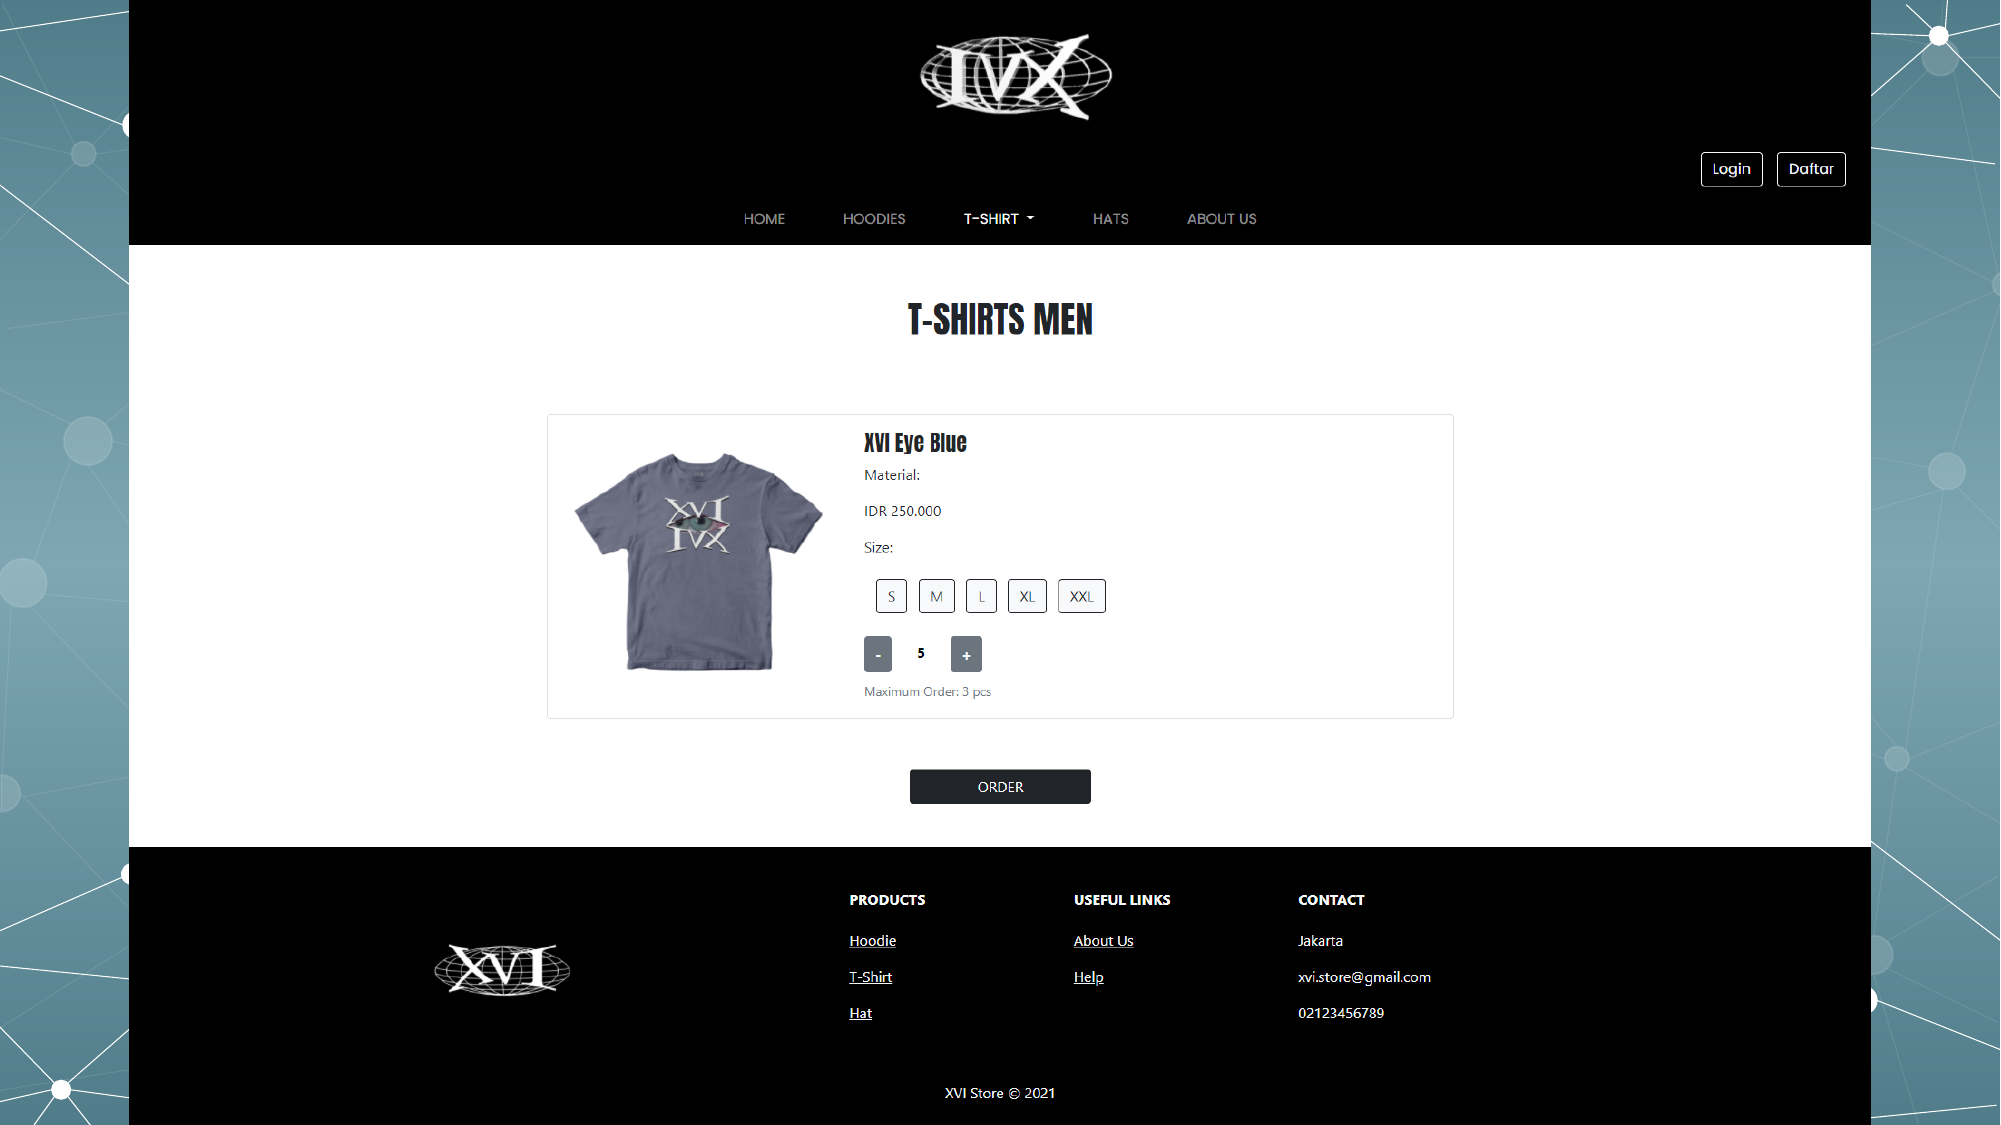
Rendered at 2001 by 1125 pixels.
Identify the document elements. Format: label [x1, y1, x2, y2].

text_box [0, 758, 129, 1125]
picture [129, 0, 1871, 1125]
text_box [0, 0, 129, 401]
text_box [1871, 758, 2000, 1125]
text_box [1871, 0, 2000, 401]
